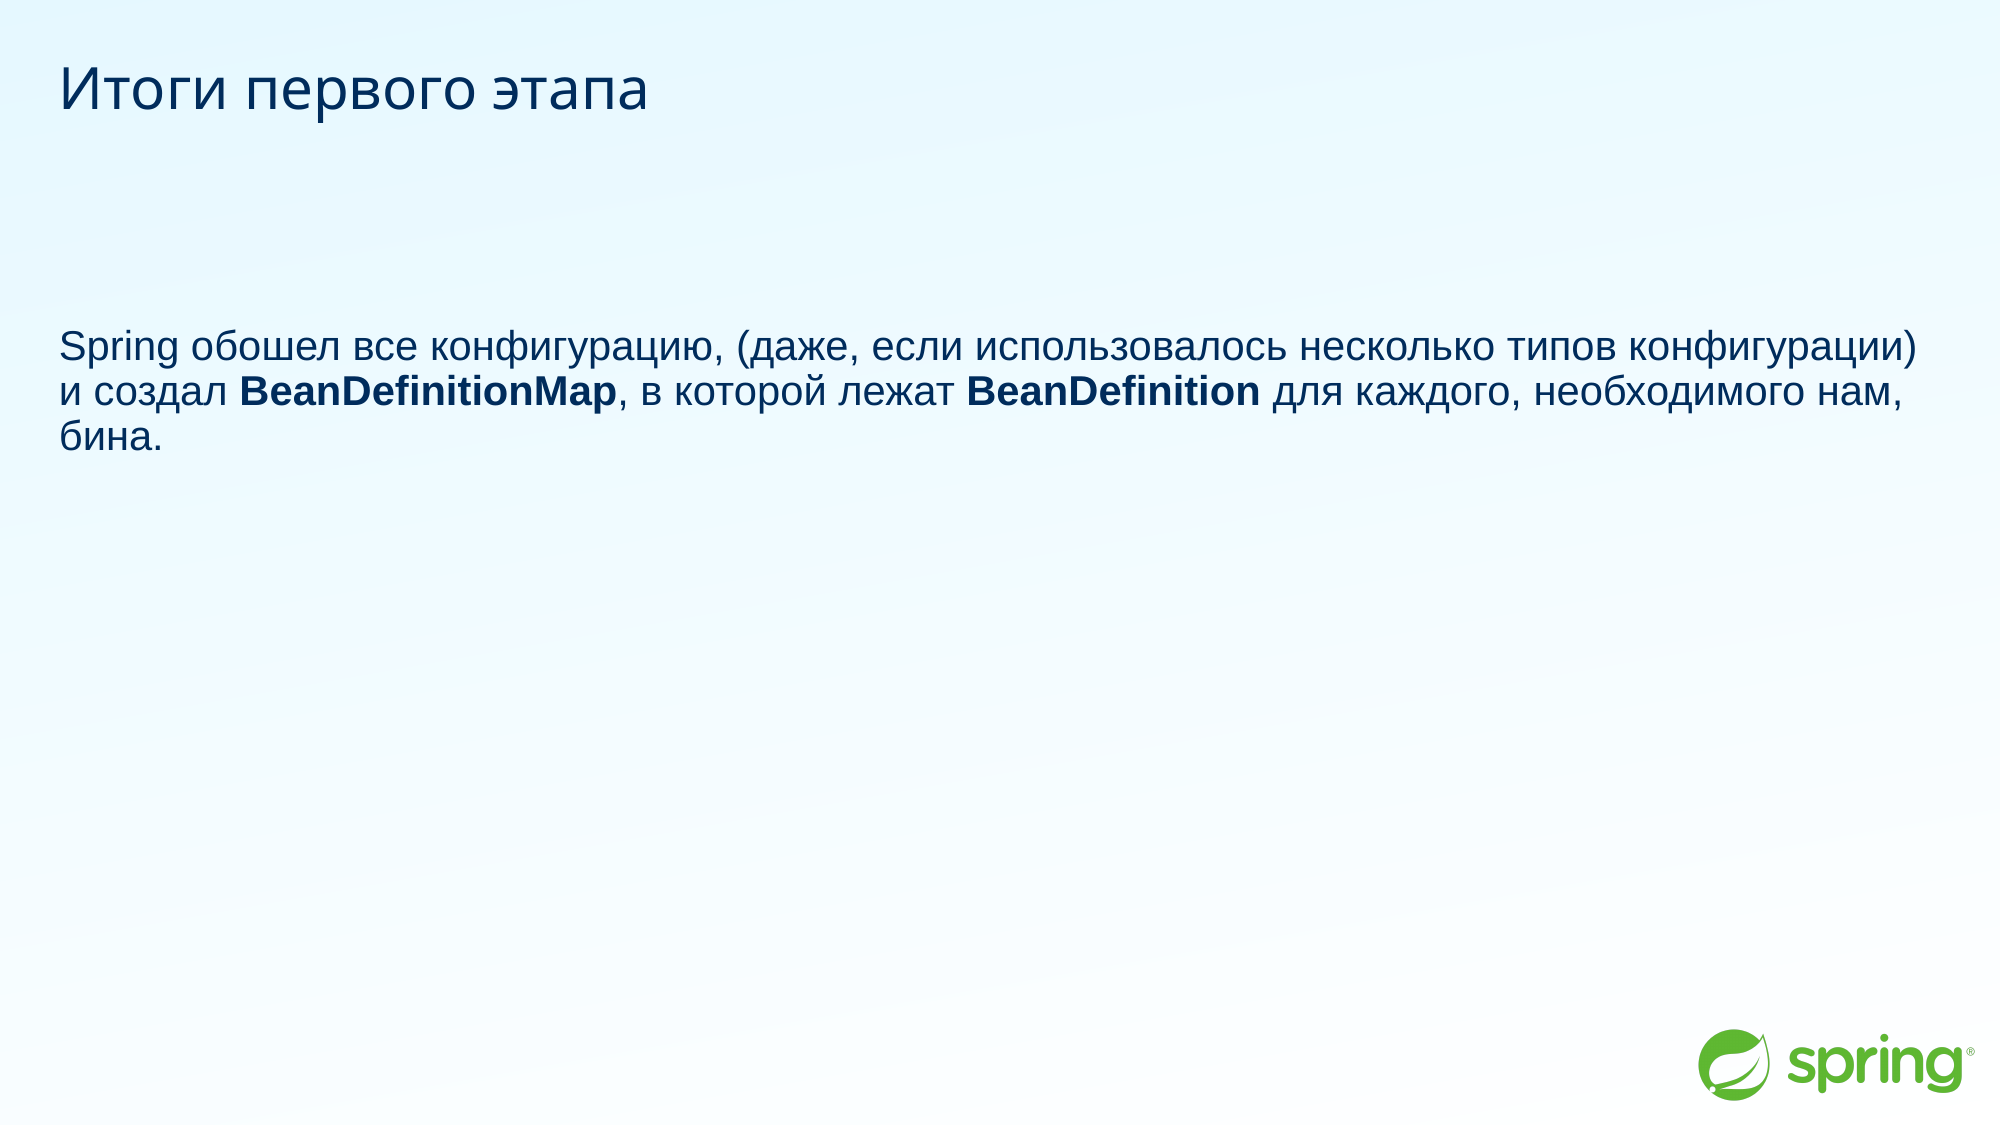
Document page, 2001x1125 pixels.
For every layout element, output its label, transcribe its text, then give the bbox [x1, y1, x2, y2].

list Spring обошел все конфигурацию, (даже, если использовалось несколько типов конфигурации) и создал BeanDefinitionMap, в которой лежат BeanDefinition для каждого, необходимого нам, бина. [59, 324, 1942, 1065]
title Итоги первого этапа [58, 59, 704, 266]
picture [1657, 944, 2000, 1125]
